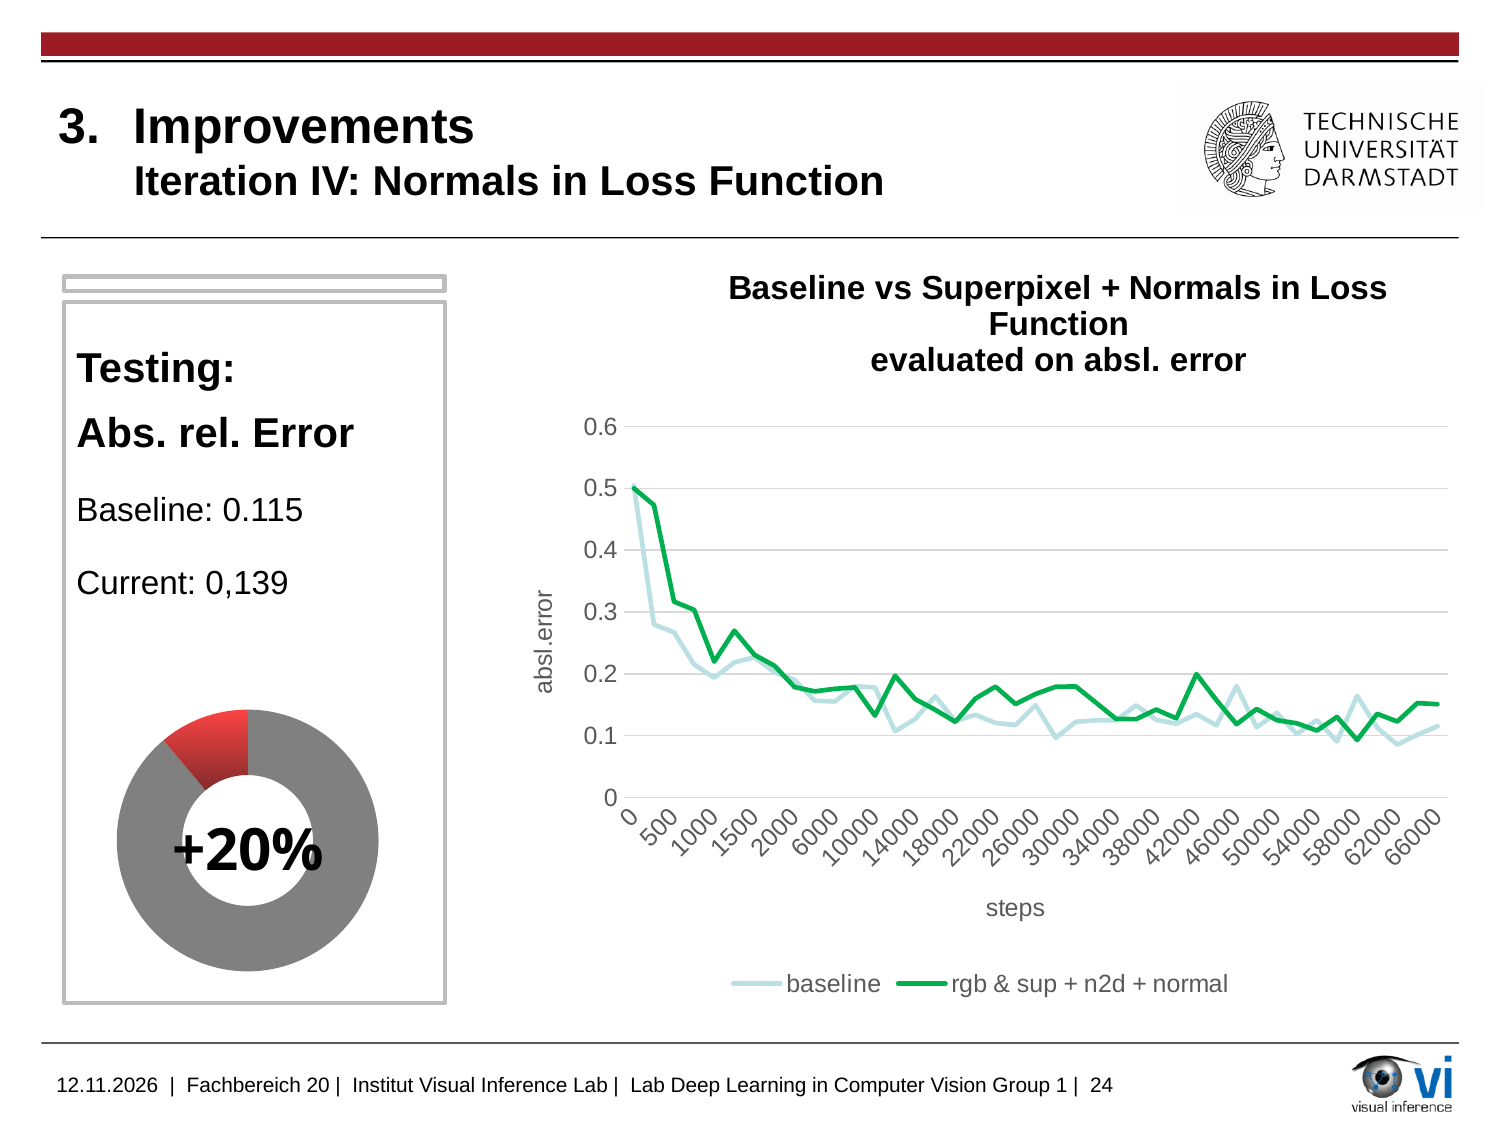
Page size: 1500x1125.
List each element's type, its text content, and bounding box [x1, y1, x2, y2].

picture [1351, 1055, 1500, 1112]
chart [40, 641, 422, 1027]
chart [495, 246, 1468, 1004]
picture [1175, 84, 1483, 214]
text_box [63, 276, 446, 1004]
title Improvements Iteration IV: Normals in Loss Function [58, 79, 1149, 218]
